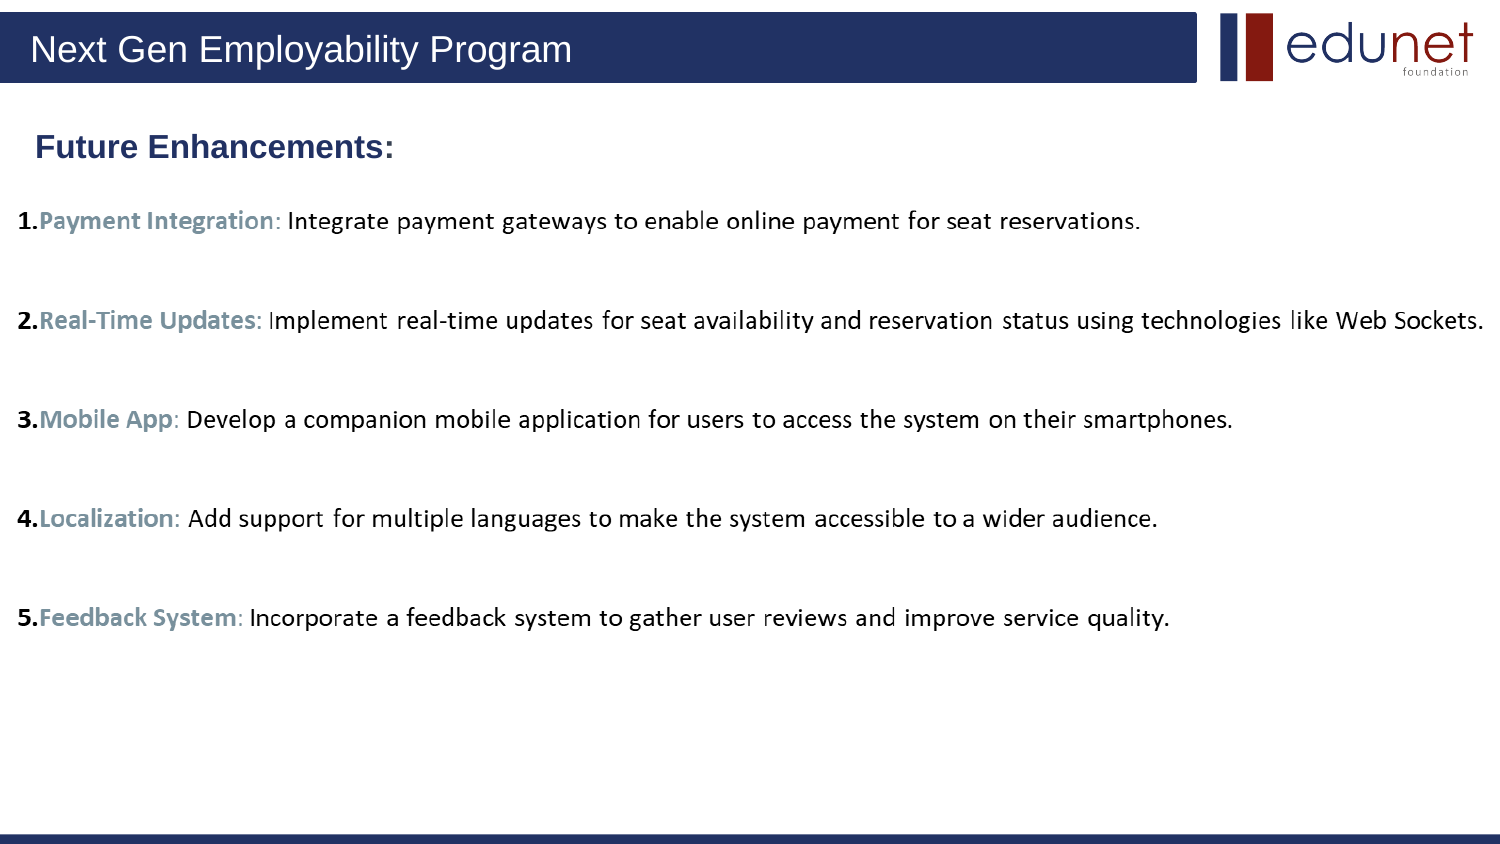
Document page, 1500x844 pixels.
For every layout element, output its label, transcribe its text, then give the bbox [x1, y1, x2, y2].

picture [0, 194, 1500, 650]
picture [1279, 14, 1482, 83]
title Future Enhancements: [35, 118, 1417, 192]
